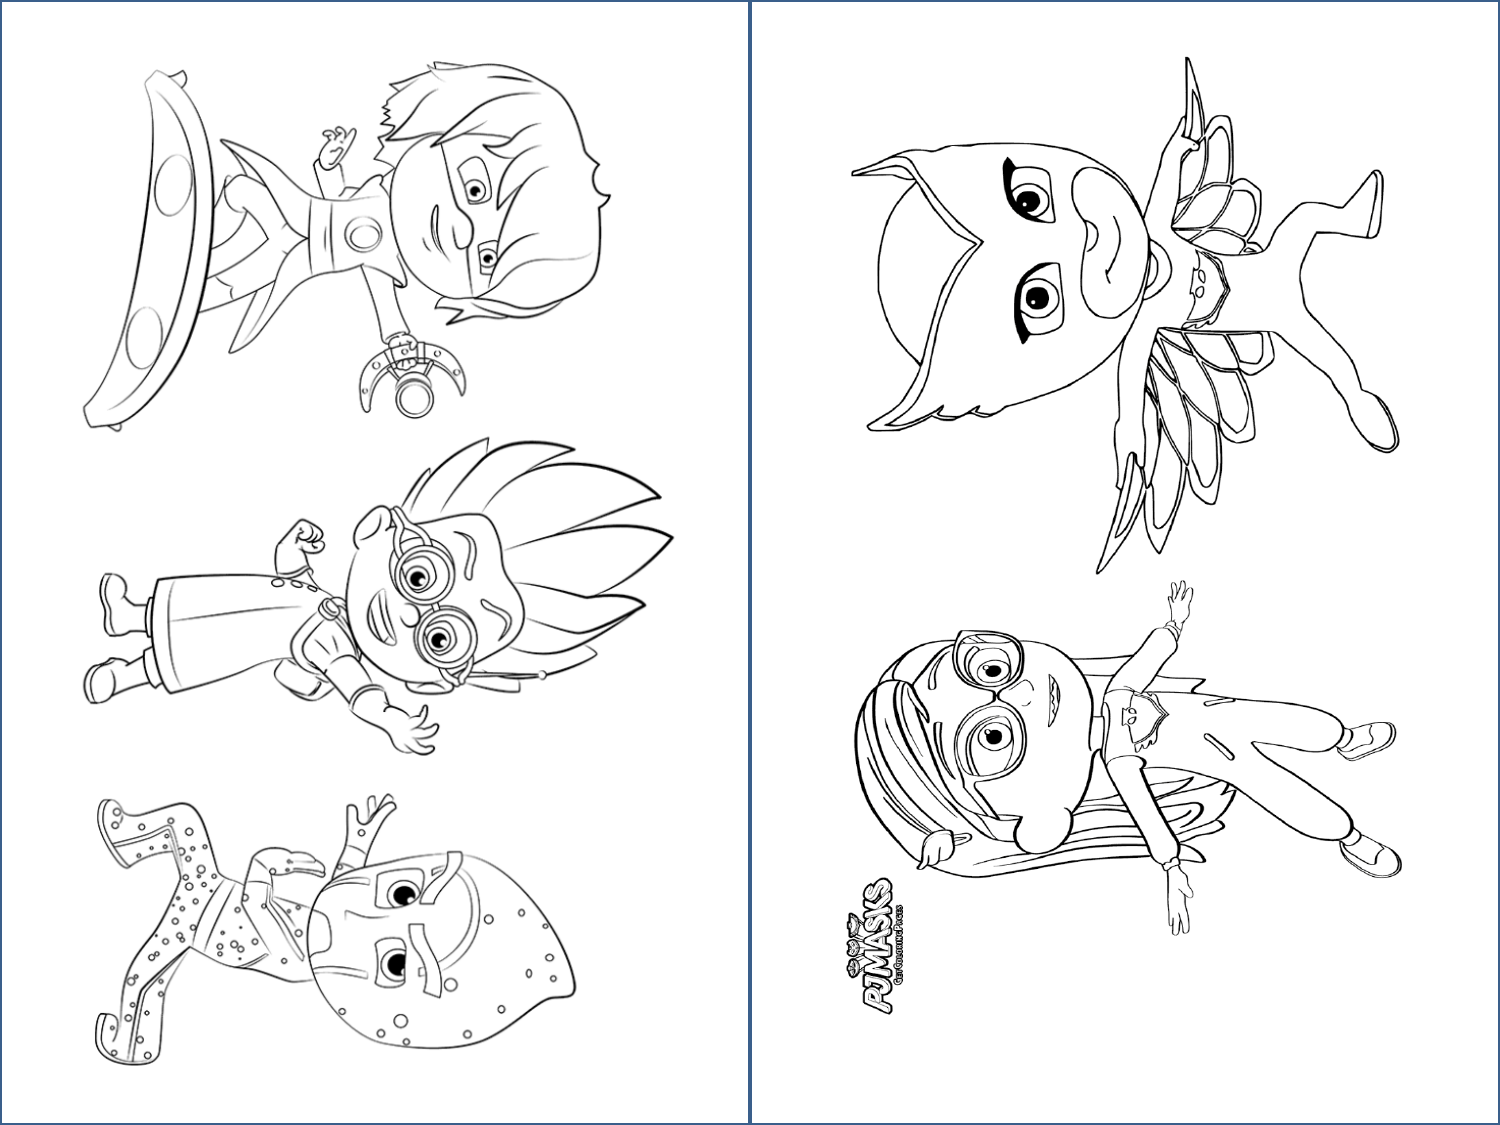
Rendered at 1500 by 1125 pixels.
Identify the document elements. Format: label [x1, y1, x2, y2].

picture [0, 54, 1500, 1071]
text_box [748, 849, 1500, 1125]
text_box [0, 877, 748, 1125]
text_box [0, 0, 748, 255]
text_box [748, 0, 1500, 243]
